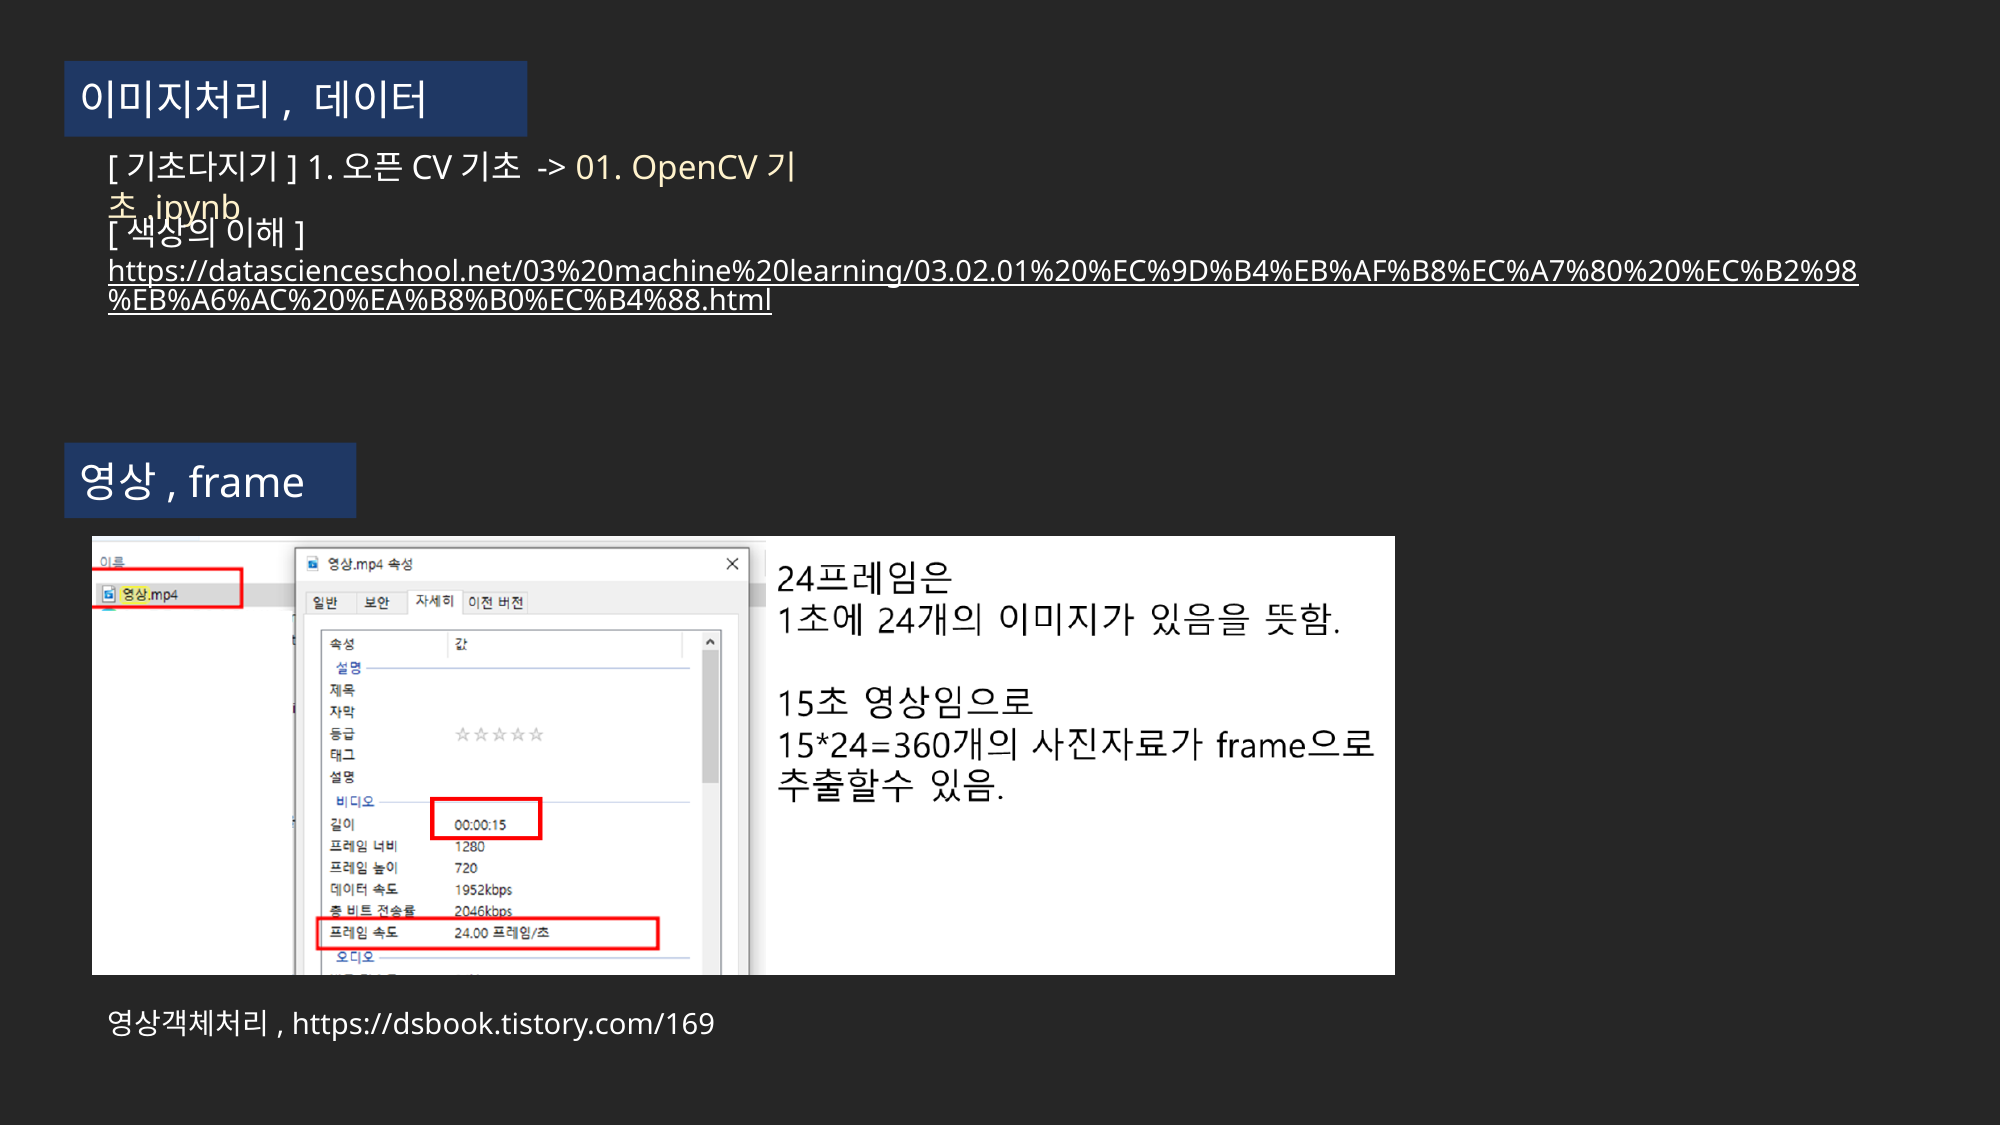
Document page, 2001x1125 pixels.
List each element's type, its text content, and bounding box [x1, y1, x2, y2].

picture [92, 536, 1395, 975]
text_box [기초다지기] 1.오픈CV기초 -> 01. OpenCV기초.ipynb [92, 139, 931, 234]
text_box [색상의 이해] [92, 204, 324, 260]
text_box 이미지처리, 데이터 [64, 60, 528, 137]
text_box 영상, frame [64, 442, 357, 519]
text_box 영상객체처리, https://dsbook.tistory.com/169 [92, 998, 1878, 1049]
text_box https://datascienceschool.net/03%20machine%20learning/03.02.01%20%EC%9D%B4%EB%AF%B8%EC%A7%80%20%EC%B2%98%EB%A6%AC%20%EA%B8%B0%EC%B4%88.html [92, 244, 1878, 335]
